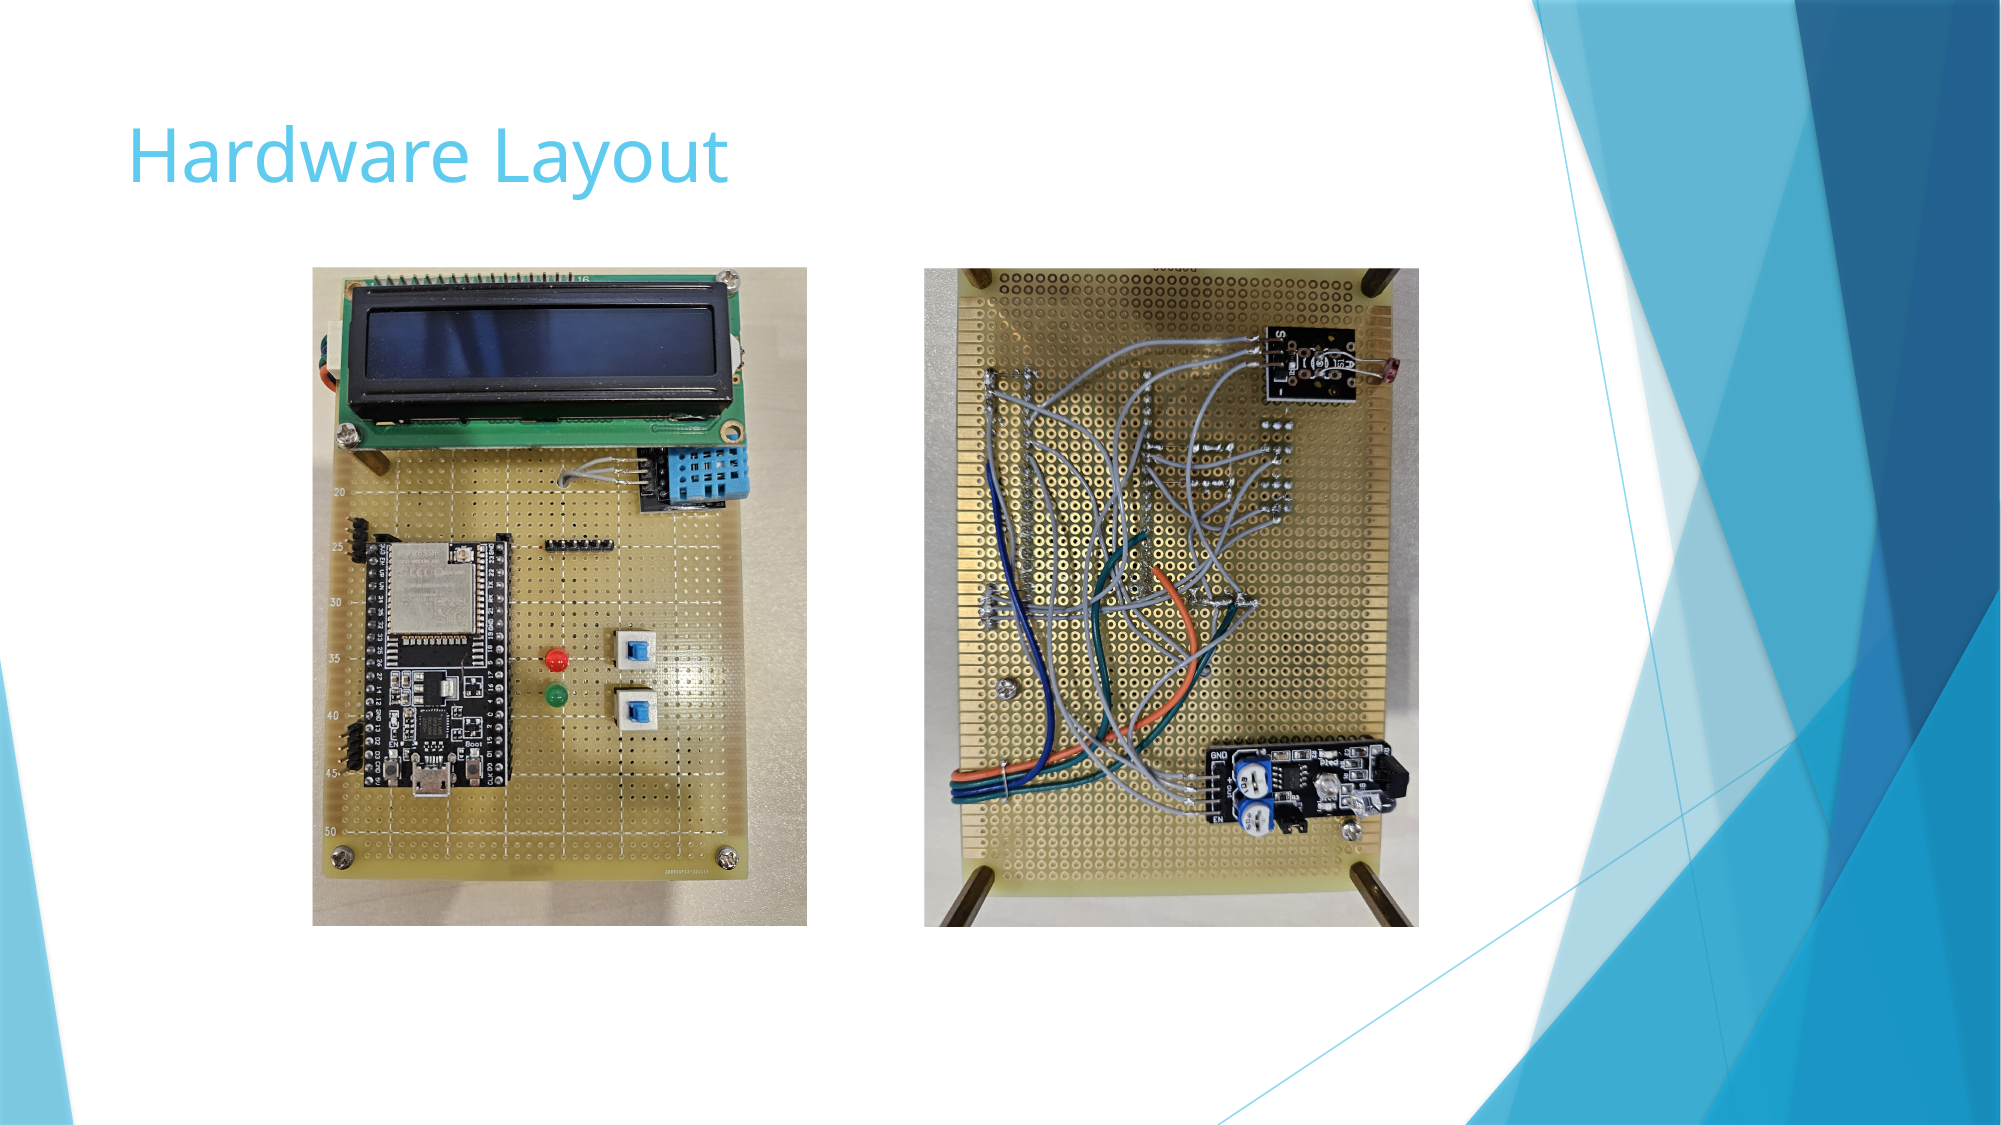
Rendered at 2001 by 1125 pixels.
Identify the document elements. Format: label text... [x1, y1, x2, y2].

picture [229, 268, 1502, 926]
title Hardware Layout [111, 99, 1522, 317]
